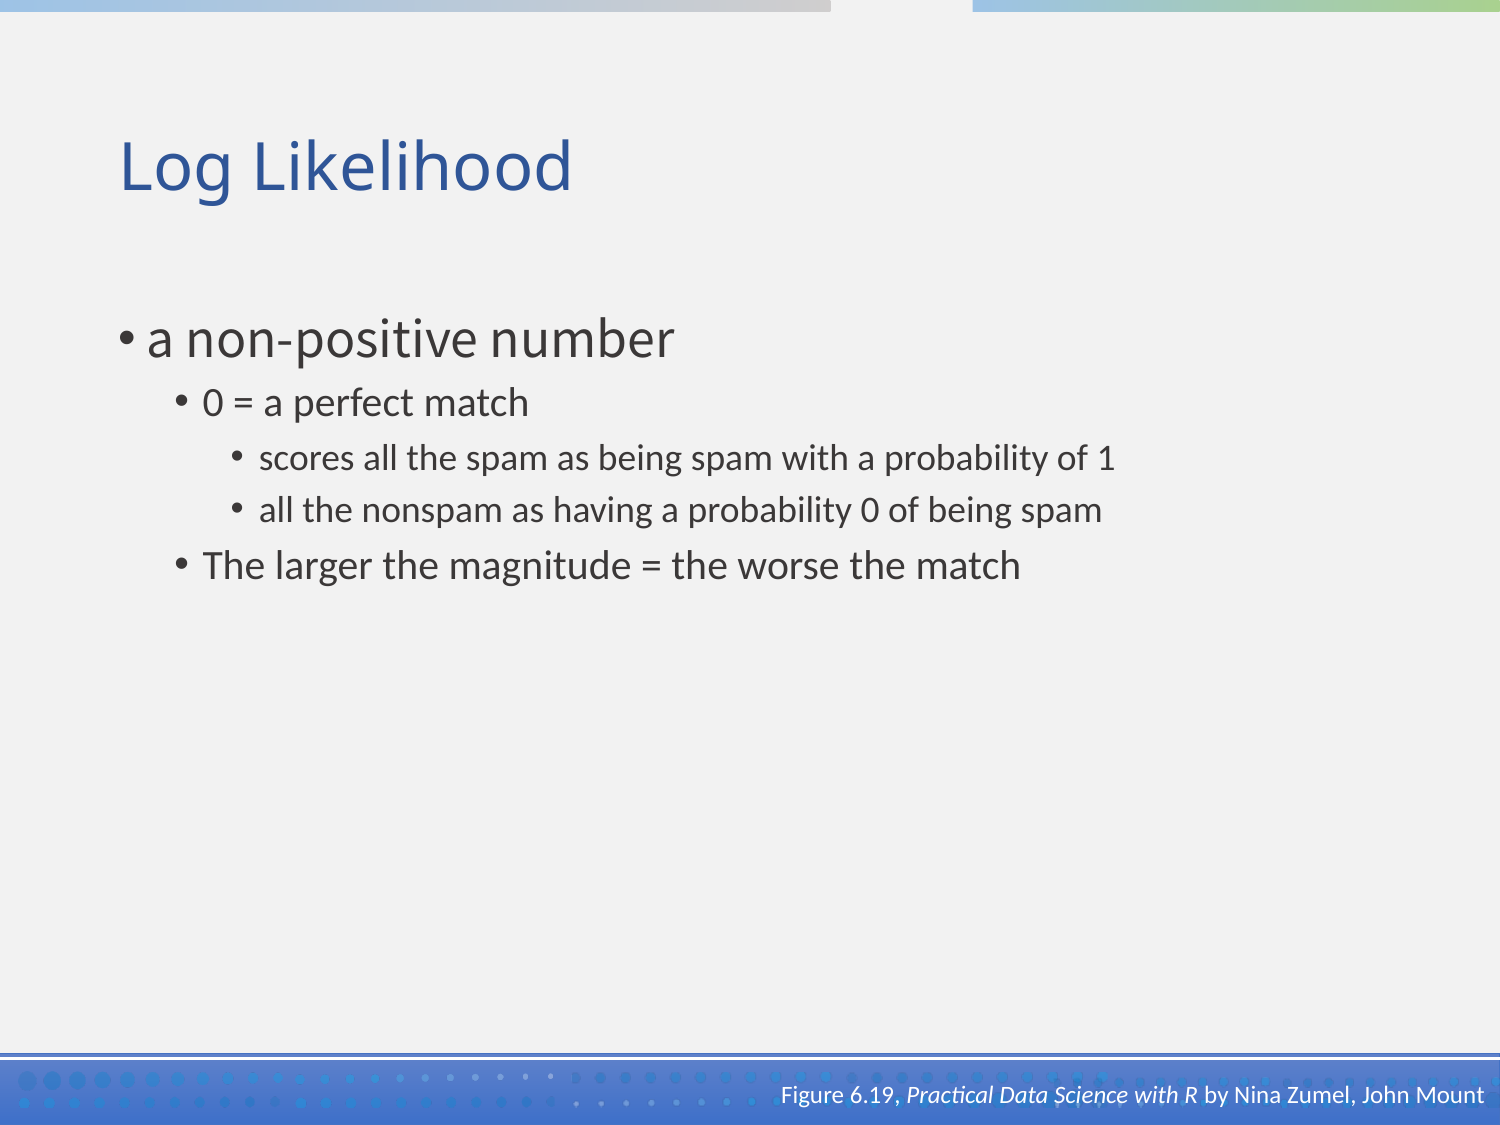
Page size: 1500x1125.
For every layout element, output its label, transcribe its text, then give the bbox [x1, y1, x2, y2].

text_box Figure 6.19, Practical Data Science with R by Nina Zumel, John Mount [595, 1071, 1500, 1117]
title Log Likelihood [103, 59, 1397, 278]
list a non-positive number 0 = a perfect match scores all the spam as being spam with a probability of 1 all the nonspam as having a probability 0 of being spam The larger the magnitude = the worse the match [103, 299, 1397, 721]
